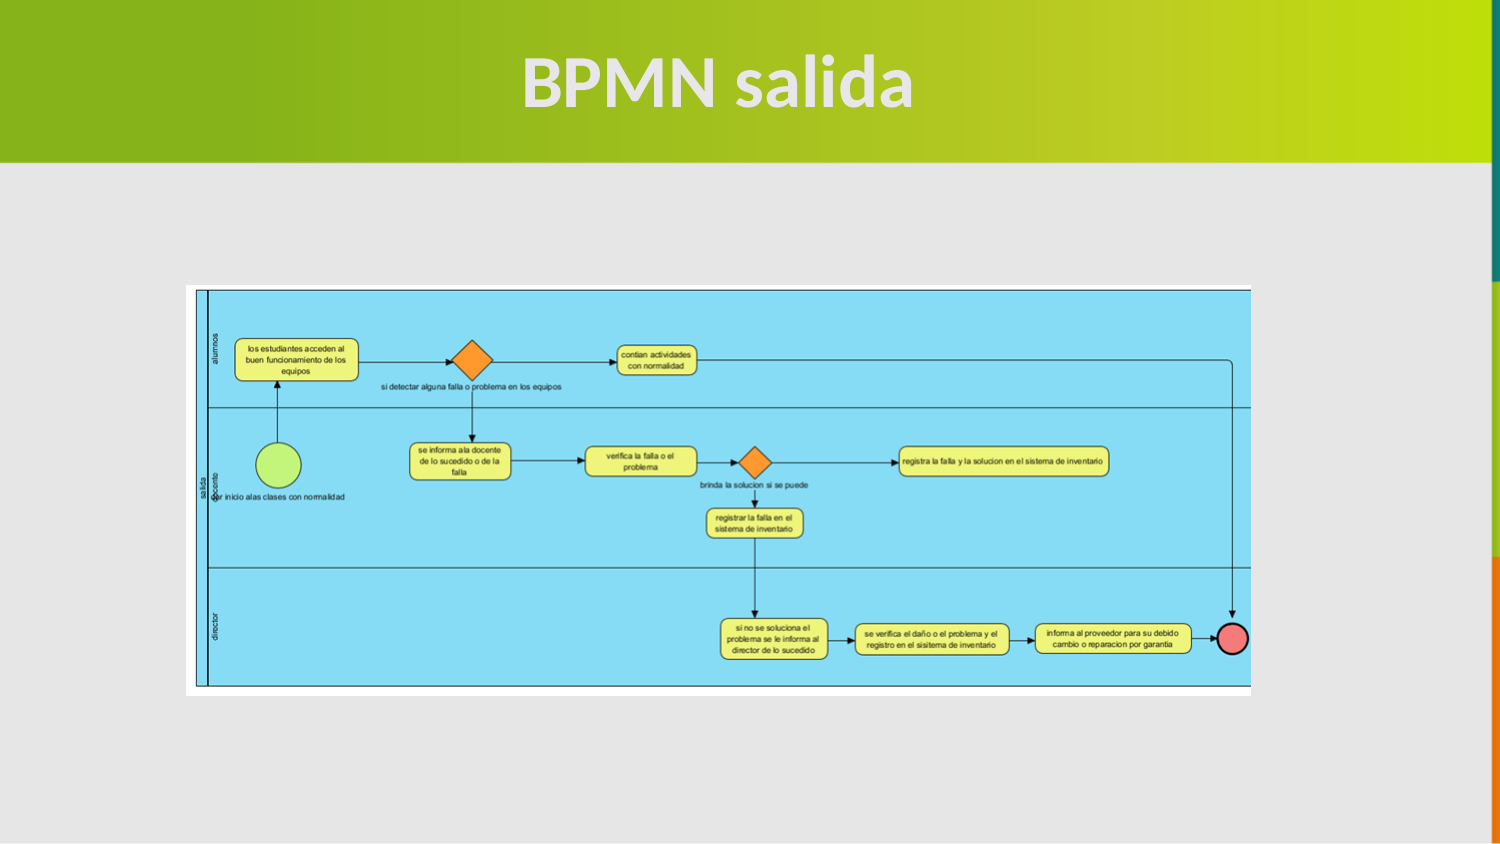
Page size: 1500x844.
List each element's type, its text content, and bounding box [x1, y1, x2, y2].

picture [0, 0, 1500, 844]
text_box BPMN salida [294, 24, 1143, 130]
